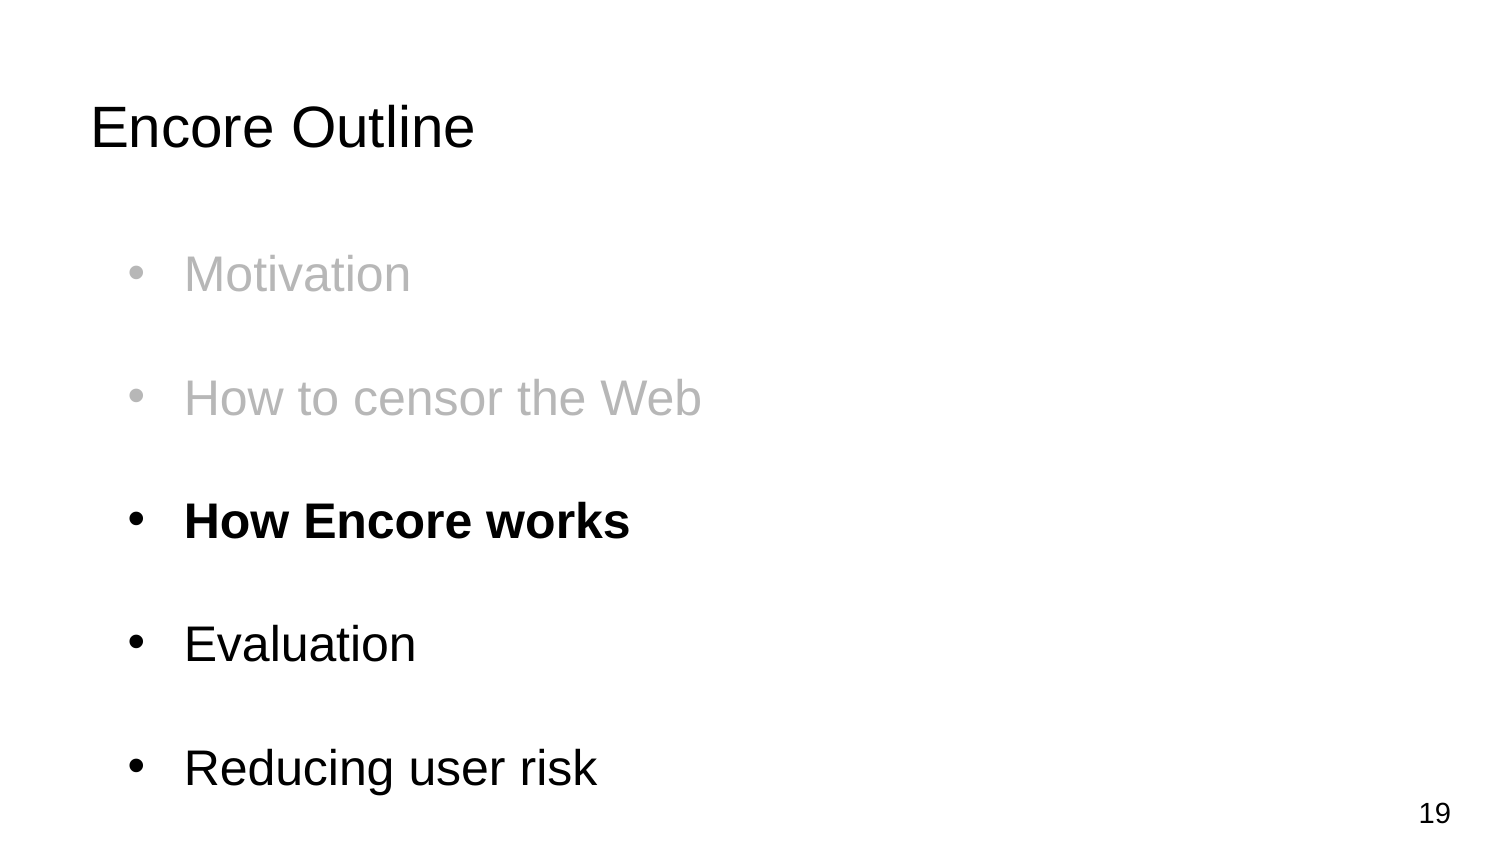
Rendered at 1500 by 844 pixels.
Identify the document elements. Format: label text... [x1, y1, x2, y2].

list Motivation How to censor the Web How Encore works Evaluation Reducing user risk [75, 196, 1425, 808]
slide_number 19 [1403, 779, 1494, 844]
title Encore Outline [75, 33, 1425, 175]
